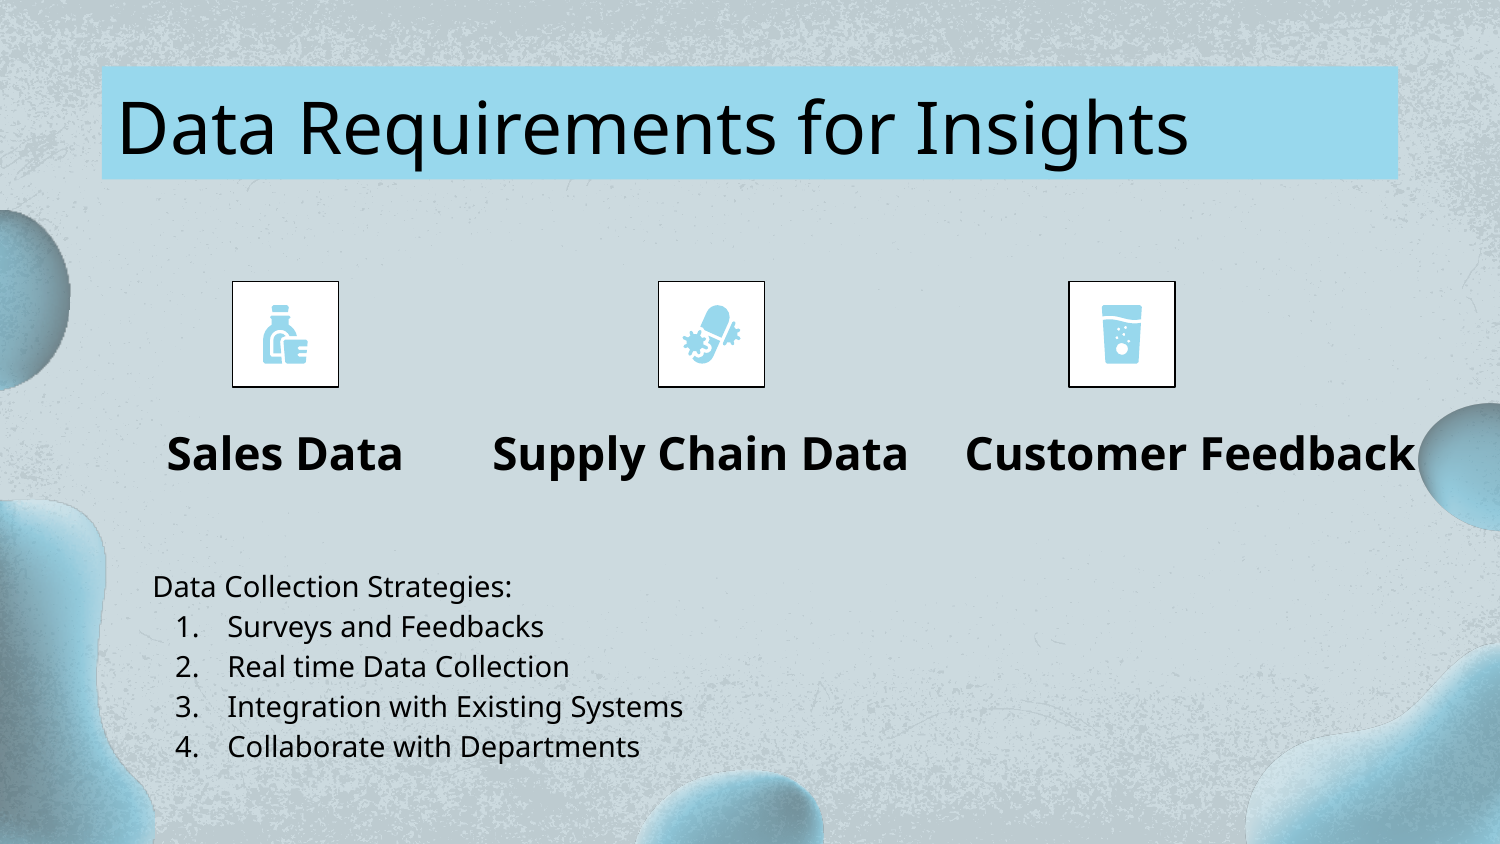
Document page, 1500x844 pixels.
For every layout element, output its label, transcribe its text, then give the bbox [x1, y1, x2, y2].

subtitle Supply Chain Data [476, 409, 925, 495]
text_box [681, 304, 742, 364]
text_box [232, 281, 339, 388]
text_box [1101, 304, 1143, 364]
title Data Requirements for Insights [101, 66, 1399, 180]
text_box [262, 304, 309, 364]
subtitle Sales Data [101, 409, 470, 495]
text_box [658, 281, 765, 388]
text_box Data Collection Strategies: Surveys and Feedbacks Real time Data Collection Integration with Existing Systems Collaborate with Departments [137, 547, 831, 768]
subtitle Customer Feedback [944, 409, 1436, 495]
text_box [1069, 281, 1175, 388]
